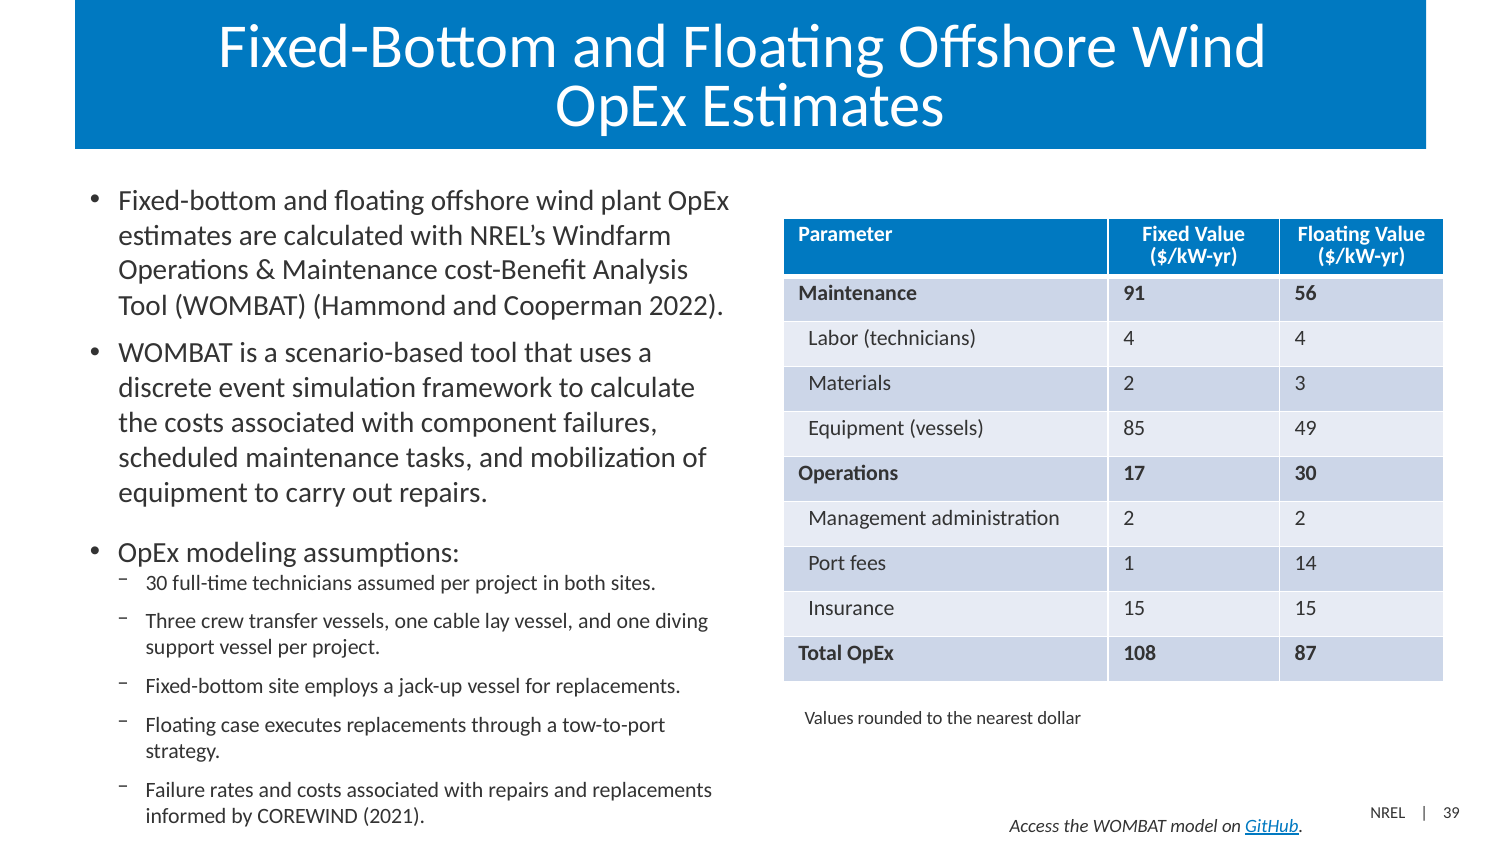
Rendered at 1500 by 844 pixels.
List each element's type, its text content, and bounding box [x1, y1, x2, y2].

table_cell 85 [1109, 412, 1279, 456]
title Fixed-Bottom and Floating Offshore Wind OpEx Estimates [75, 0, 1427, 149]
table_cell 15 [1280, 592, 1443, 636]
table_cell Operations [784, 457, 1107, 501]
text_box Access the WOMBAT model on GitHub. [994, 805, 1319, 844]
table_cell Labor (technicians) [784, 322, 1107, 366]
table_cell Insurance [784, 592, 1107, 636]
table_cell 4 [1109, 322, 1279, 366]
table_header Floating Value ($/kW-yr) [1280, 219, 1443, 274]
table_cell 1 [1109, 547, 1279, 591]
table_cell 4 [1280, 322, 1443, 366]
table_cell Total OpEx [784, 637, 1107, 681]
table_cell 14 [1280, 547, 1443, 591]
table_cell 15 [1109, 592, 1279, 636]
table_cell 91 [1109, 279, 1279, 321]
table_cell 108 [1109, 637, 1279, 681]
table_cell 2 [1109, 502, 1279, 546]
text_box Fixed-bottom and floating offshore wind plant OpEx estimates are calculated with NREL’s Windfarm Operations & Maintenance cost-Benefit Analysis Tool (WOMBAT) (Hammond and Cooperman 2022). WOMBAT is a scenario-based tool that uses a discrete event simulation framework to calculate the costs associated with component failures, scheduled maintenance tasks, and mobilization of equipment to carry out repairs. OpEx modeling assumptions: 30 full-time technicians assumed per project in both sites. Three crew transfer vessels, one cable lay vessel, and one diving support vessel per project. Fixed-bottom site employs a jack-up vessel for replacements. Floating case executes replacements through a tow-to-port strategy. Failure rates and costs associated with repairs and replacements informed by COREWIND (2021). [74, 173, 750, 836]
table_cell 3 [1280, 367, 1443, 411]
table_cell Maintenance [784, 279, 1107, 321]
table_cell Management administration [784, 502, 1107, 546]
table_cell 56 [1280, 279, 1443, 321]
table_cell Port fees [784, 547, 1107, 591]
text_box Values rounded to the nearest dollar [789, 698, 1097, 736]
table_cell 2 [1280, 502, 1443, 546]
table_header Parameter [784, 219, 1107, 274]
table_cell Equipment (vessels) [784, 412, 1107, 456]
table_header Fixed Value ($/kW-yr) [1109, 219, 1279, 274]
table_cell 49 [1280, 412, 1443, 456]
table_cell 2 [1109, 367, 1279, 411]
table_cell 17 [1109, 457, 1279, 501]
table_cell Materials [784, 367, 1107, 411]
table_cell 30 [1280, 457, 1443, 501]
table_cell 87 [1280, 637, 1443, 681]
